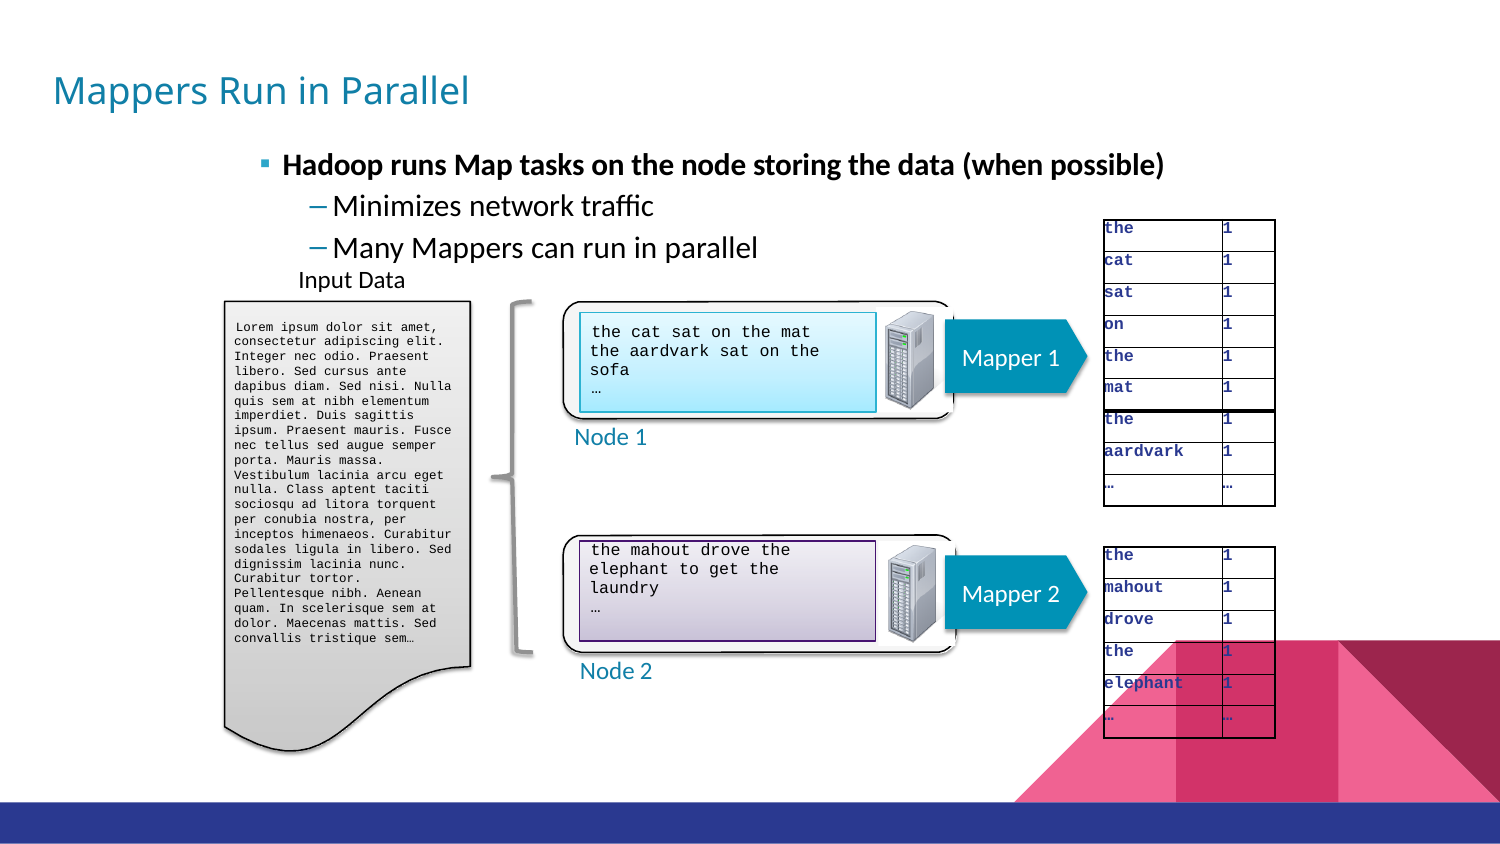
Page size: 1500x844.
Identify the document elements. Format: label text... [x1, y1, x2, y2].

text_box [557, 531, 963, 662]
table_cell on [1105, 316, 1222, 347]
table_cell the [1105, 348, 1222, 378]
table_cell 1 [1223, 443, 1274, 474]
table_cell 1 [1223, 379, 1274, 409]
table_cell 1 [1223, 579, 1274, 610]
table_cell cat [1105, 252, 1222, 283]
table_cell mat [1105, 379, 1222, 409]
text_box [579, 312, 877, 413]
text_box Node 1 [572, 420, 650, 451]
table_header 1 [1223, 221, 1274, 251]
table_cell 1 [1223, 413, 1274, 442]
text_box Lorem ipsum dolor sit amet, consectetur adipiscing elit. Integer nec odio. Praesent libero. Sed cursus ante dapibus diam. Sed nisi. Nulla quis sem at nibh elementum imperdiet. Duis sagittis ipsum. Praesent mauris. Fusce nec tellus sed augue semper porta. Mauris massa. Vestibulum lacinia arcu eget nulla. Class aptent taciti sociosqu ad litora torquent per conubia nostra, per inceptos himenaeos. Curabitur sodales ligula in libero. Sed dignissim lacinia nunc. Curabitur tortor. Pellentesque nibh. Aenean quam. In scelerisque sem at dolor. Maecenas mattis. Sed convallis tristique sem… [234, 319, 455, 646]
text_box [876, 307, 953, 413]
table_cell mahout [1105, 579, 1222, 610]
table_cell 1 [1223, 252, 1274, 283]
text_box [484, 296, 539, 663]
table_cell the [1105, 643, 1222, 674]
text_box [492, 301, 534, 653]
text_box [218, 297, 477, 760]
text_box [563, 301, 948, 419]
table_cell the [1105, 413, 1222, 442]
table_cell 1 [1223, 348, 1274, 378]
table_cell 1 [1223, 284, 1274, 315]
table_cell … [1105, 475, 1222, 505]
text_box [557, 297, 960, 428]
table_header 1 [1223, 548, 1274, 578]
text_box [879, 541, 955, 646]
text_box Hadoop runs Map tasks on the node storing the data (when possible) Minimizes network traﬃc Many Mappers can run in parallel Input Data [258, 144, 1181, 294]
table_cell 1 [1223, 316, 1274, 347]
text_box [939, 552, 1094, 638]
text_box [945, 319, 1088, 393]
table_cell 1 [1223, 611, 1274, 642]
text_box the cat sat on the mat the aardvark sat on the sofa … [589, 322, 831, 398]
text_box Mapper 1 [960, 341, 1063, 372]
text_box [579, 540, 876, 641]
table_header the [1105, 548, 1222, 578]
text_box [224, 301, 471, 751]
text_box the mahout drove the elephant to get the laundry … [589, 540, 799, 616]
table_cell 1 [1223, 643, 1274, 674]
table_cell 1 [1223, 675, 1274, 705]
table_cell … [1223, 475, 1274, 505]
text_box Mapper 2 [960, 577, 1063, 608]
table_header the [1105, 221, 1222, 251]
text_box [563, 534, 951, 653]
table_cell sat [1105, 284, 1222, 315]
title Mappers Run in Parallel [50, 66, 1450, 168]
table_cell … [1105, 706, 1222, 737]
text_box [224, 728, 279, 751]
table_cell elephant [1105, 675, 1222, 705]
text_box [939, 316, 1094, 402]
text_box Node 2 [578, 654, 655, 685]
table_cell … [1223, 706, 1274, 737]
table_cell drove [1105, 611, 1222, 642]
text_box [945, 555, 1088, 629]
table_cell aardvark [1105, 443, 1222, 474]
text_box [302, 667, 471, 751]
